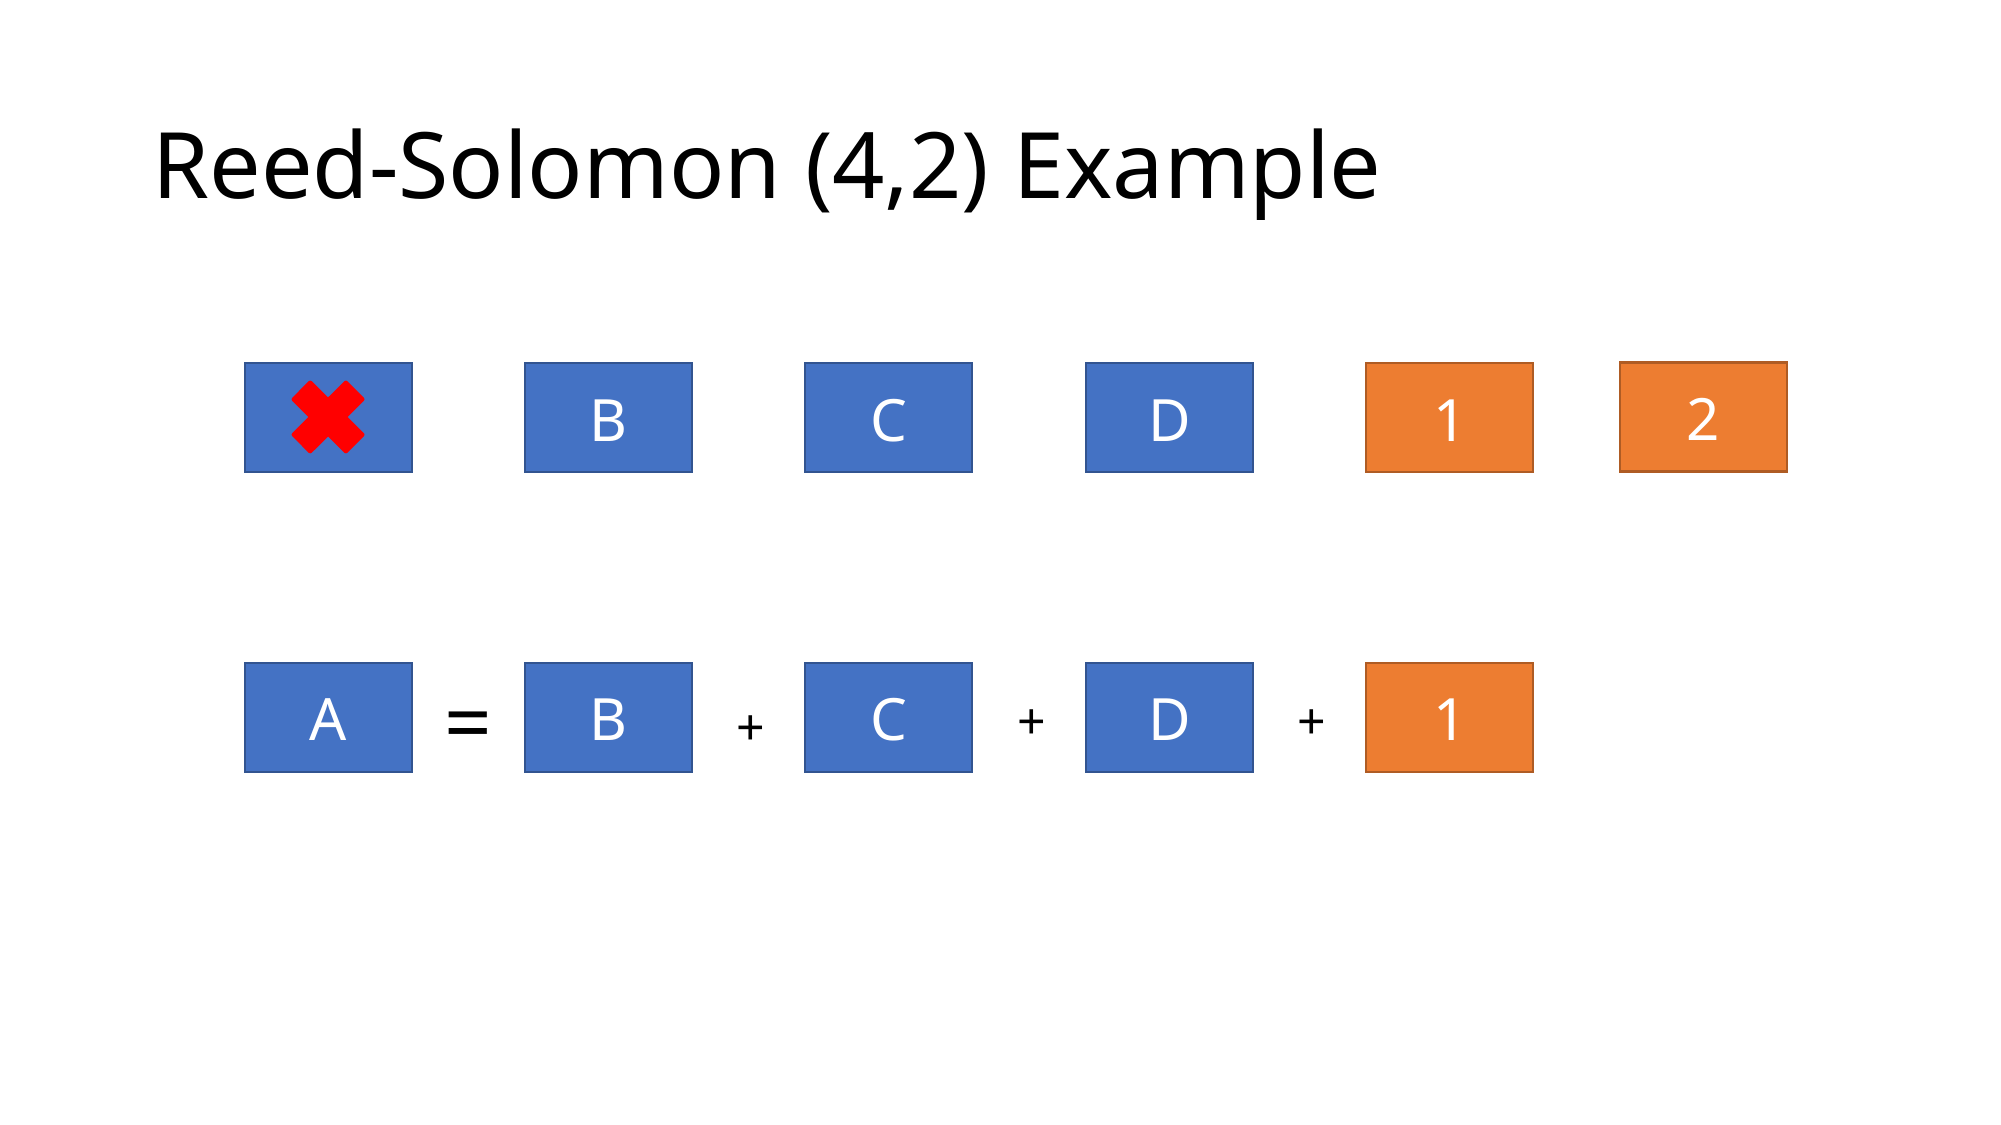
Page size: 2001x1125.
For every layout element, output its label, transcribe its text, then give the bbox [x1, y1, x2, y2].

text_box A [244, 362, 413, 473]
text_box D [1085, 662, 1254, 773]
text_box [293, 382, 363, 452]
text_box B [524, 362, 693, 473]
text_box C [804, 662, 973, 773]
text_box C [804, 362, 973, 473]
text_box + [722, 687, 781, 763]
text_box + [1002, 682, 1061, 757]
text_box + [1282, 682, 1342, 757]
text_box A [244, 662, 413, 773]
title Reed-Solomon (4,2) Example [137, 59, 1863, 278]
text_box 1 [1365, 362, 1534, 473]
text_box 1 [1365, 662, 1534, 773]
text_box 2 [1619, 361, 1788, 473]
text_box B [524, 662, 693, 773]
text_box = [429, 662, 507, 777]
text_box D [1085, 362, 1254, 473]
